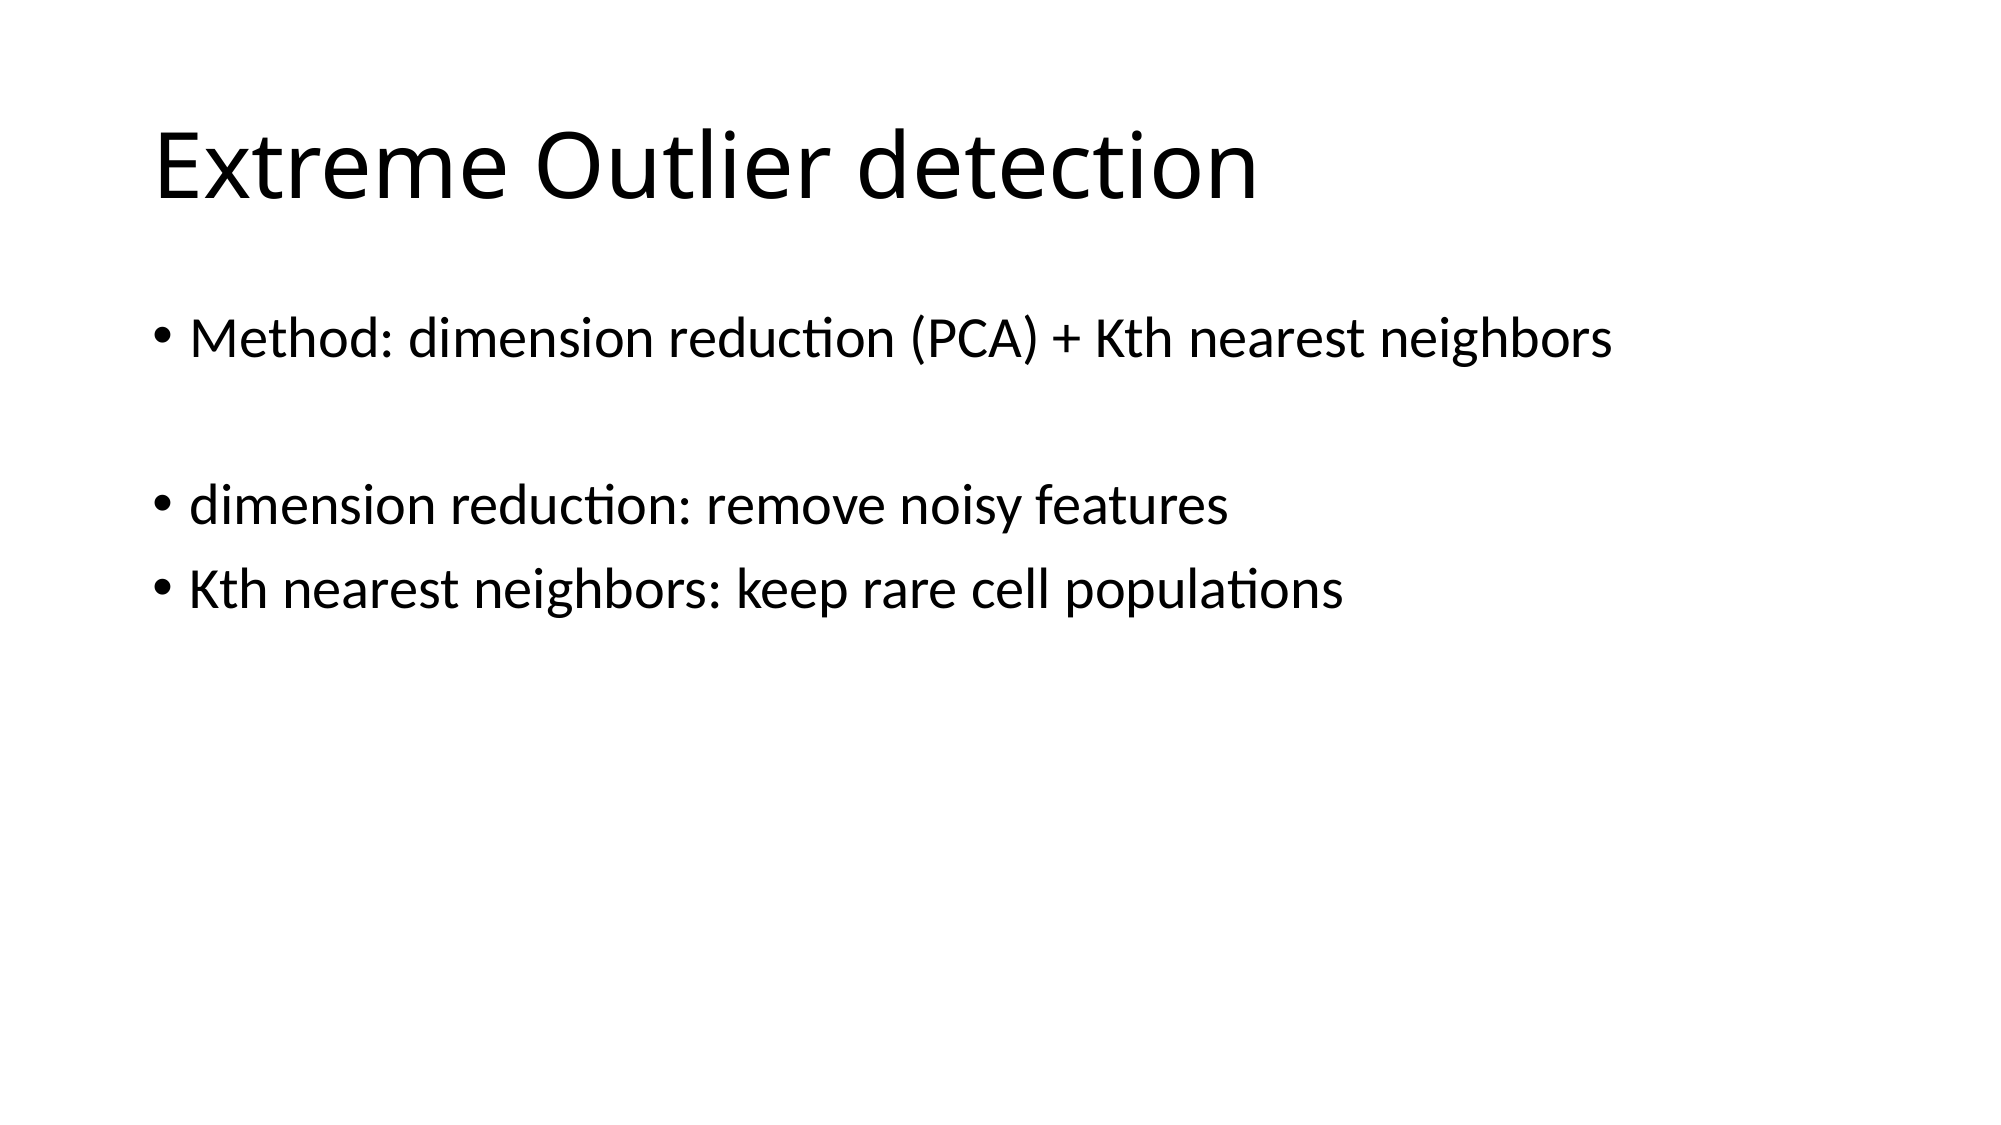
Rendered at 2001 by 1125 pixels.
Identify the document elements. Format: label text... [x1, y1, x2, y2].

list Method: dimension reduction (PCA) + Kth nearest neighbors dimension reduction: remove noisy features Kth nearest neighbors: keep rare cell populations [137, 299, 1863, 1014]
title Extreme Outlier detection [137, 59, 1863, 278]
